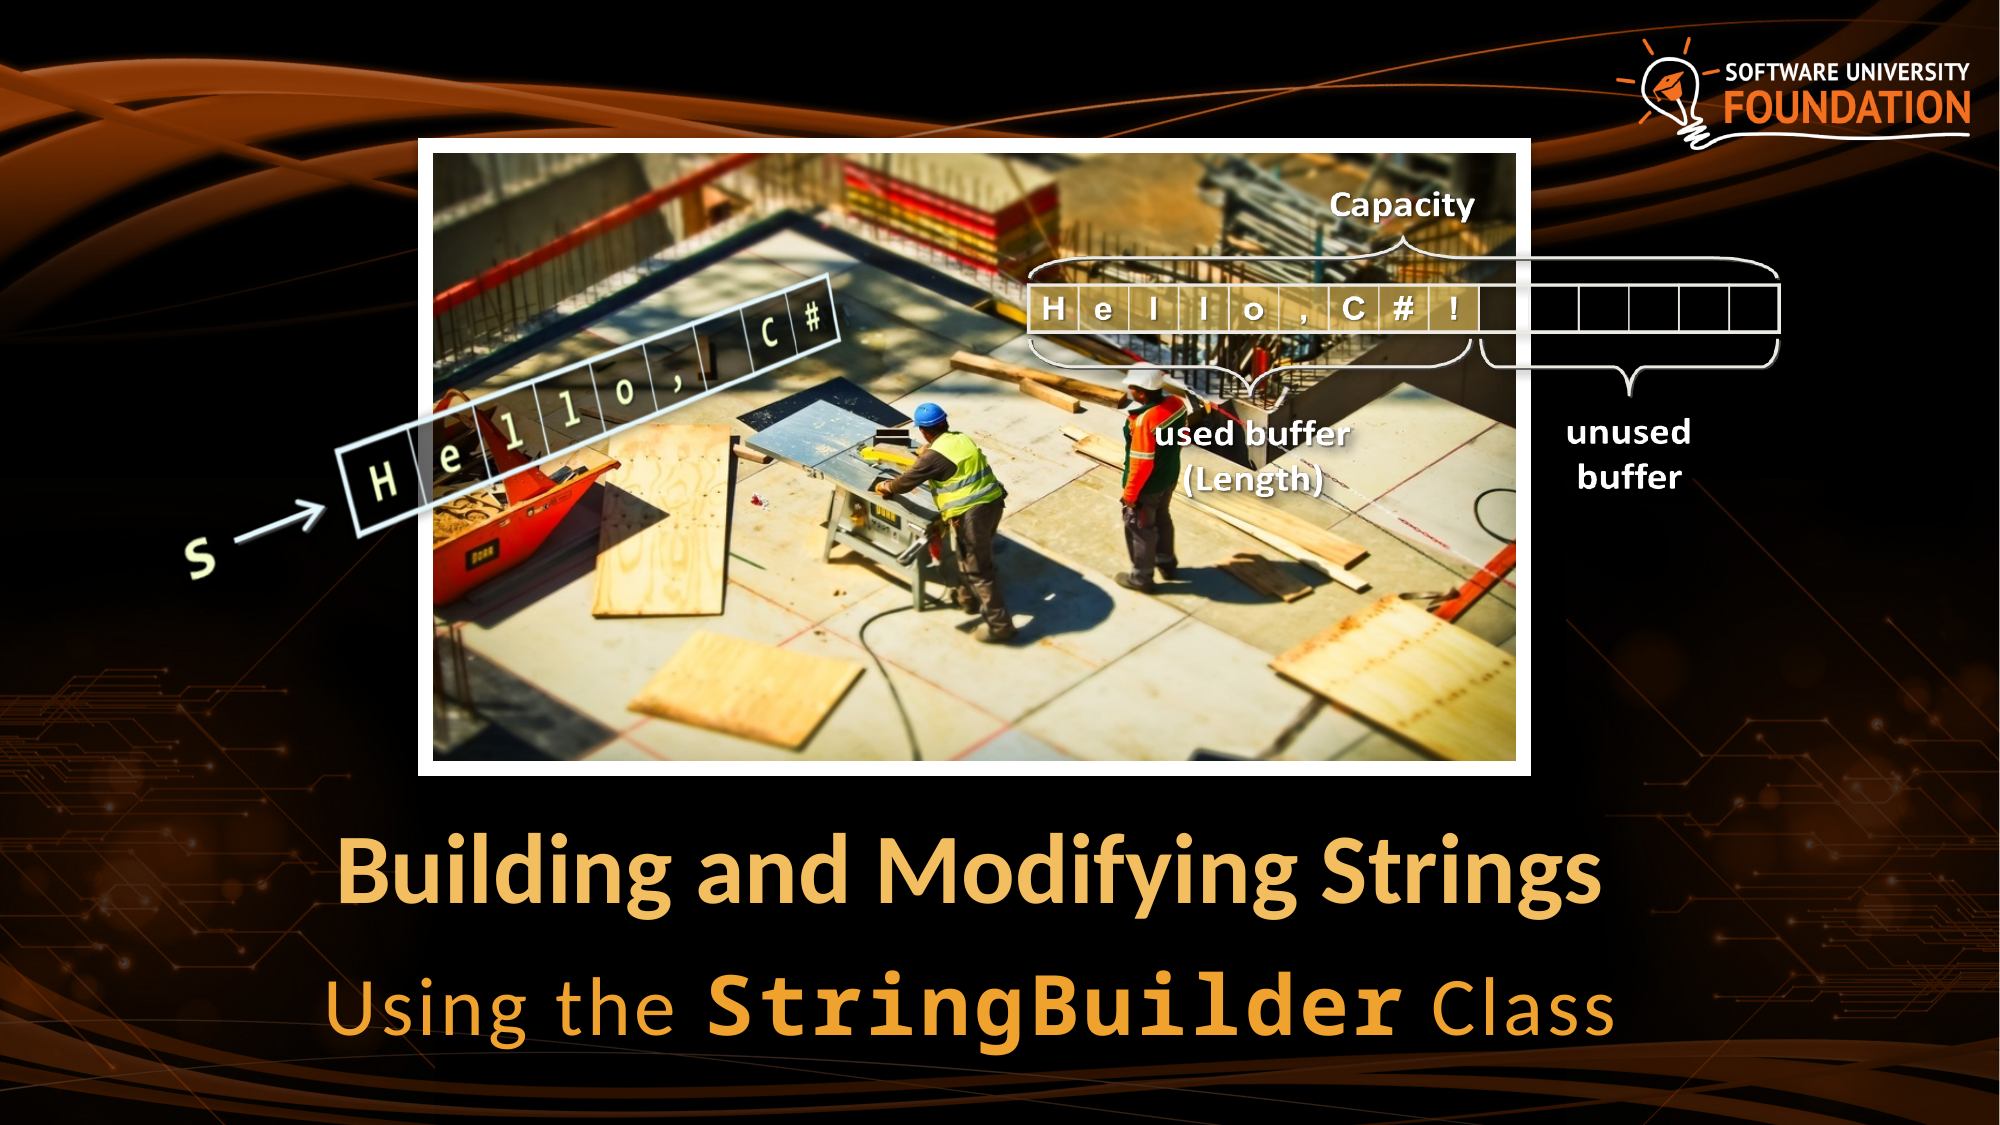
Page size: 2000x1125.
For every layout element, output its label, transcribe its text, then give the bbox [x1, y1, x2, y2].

title Building and Modifying Strings [237, 796, 1704, 932]
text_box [157, 152, 1783, 762]
list Using the StringBuilder Class [237, 941, 1704, 1059]
picture [0, 0, 2000, 1125]
